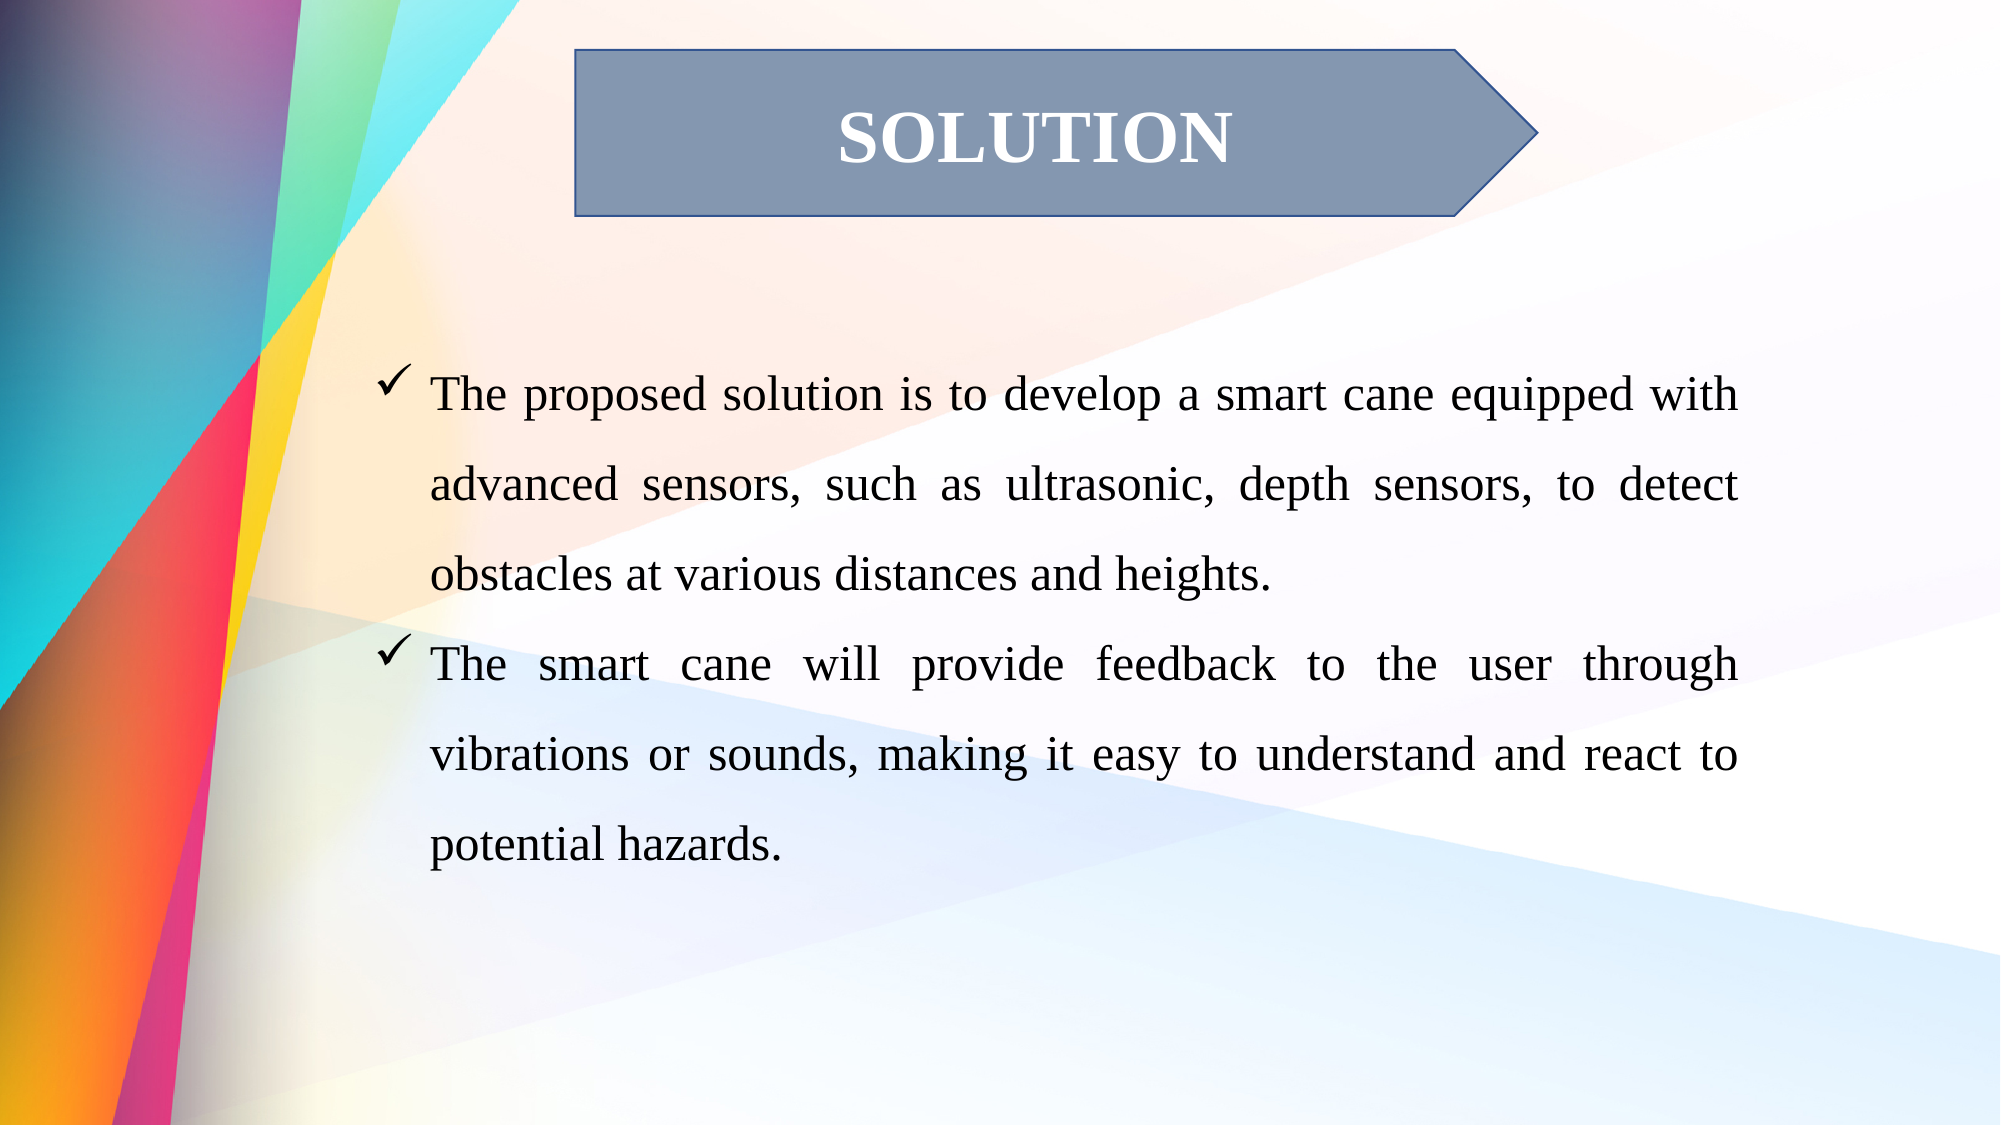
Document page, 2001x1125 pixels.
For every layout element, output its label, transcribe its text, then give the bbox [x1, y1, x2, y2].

text_box The proposed solution is to develop a smart cane equipped with advanced sensors, such as ultrasonic, depth sensors, to detect obstacles at various distances and heights. The smart cane will provide feedback to the user through vibrations or sounds, making it easy to understand and react to potential hazards. [358, 323, 1755, 878]
text_box SOLUTION [574, 48, 1539, 217]
picture [0, 0, 2001, 1125]
